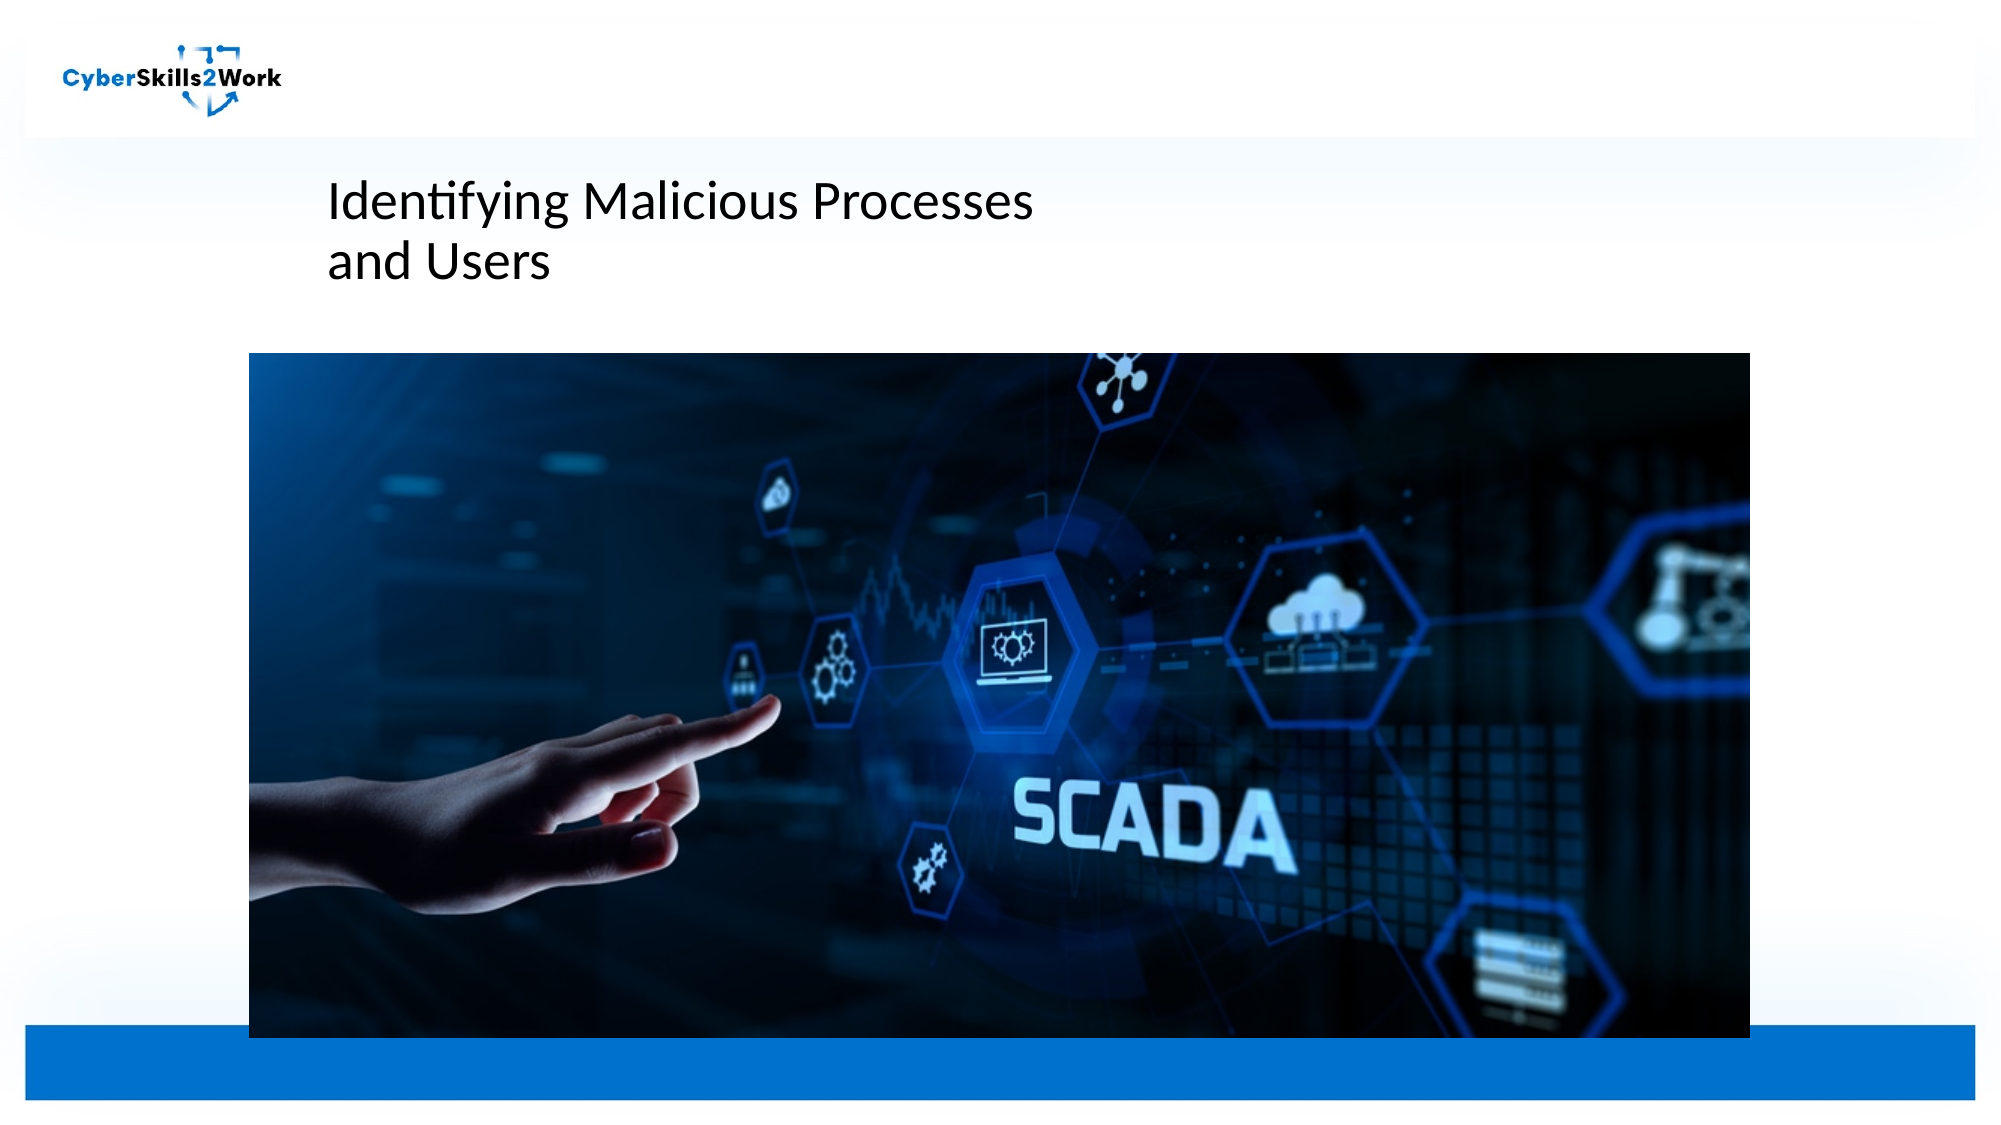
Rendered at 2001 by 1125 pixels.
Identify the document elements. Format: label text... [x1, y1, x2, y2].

title Identifying Malicious Processes and Users [312, 162, 1713, 300]
picture [0, 0, 2000, 1125]
